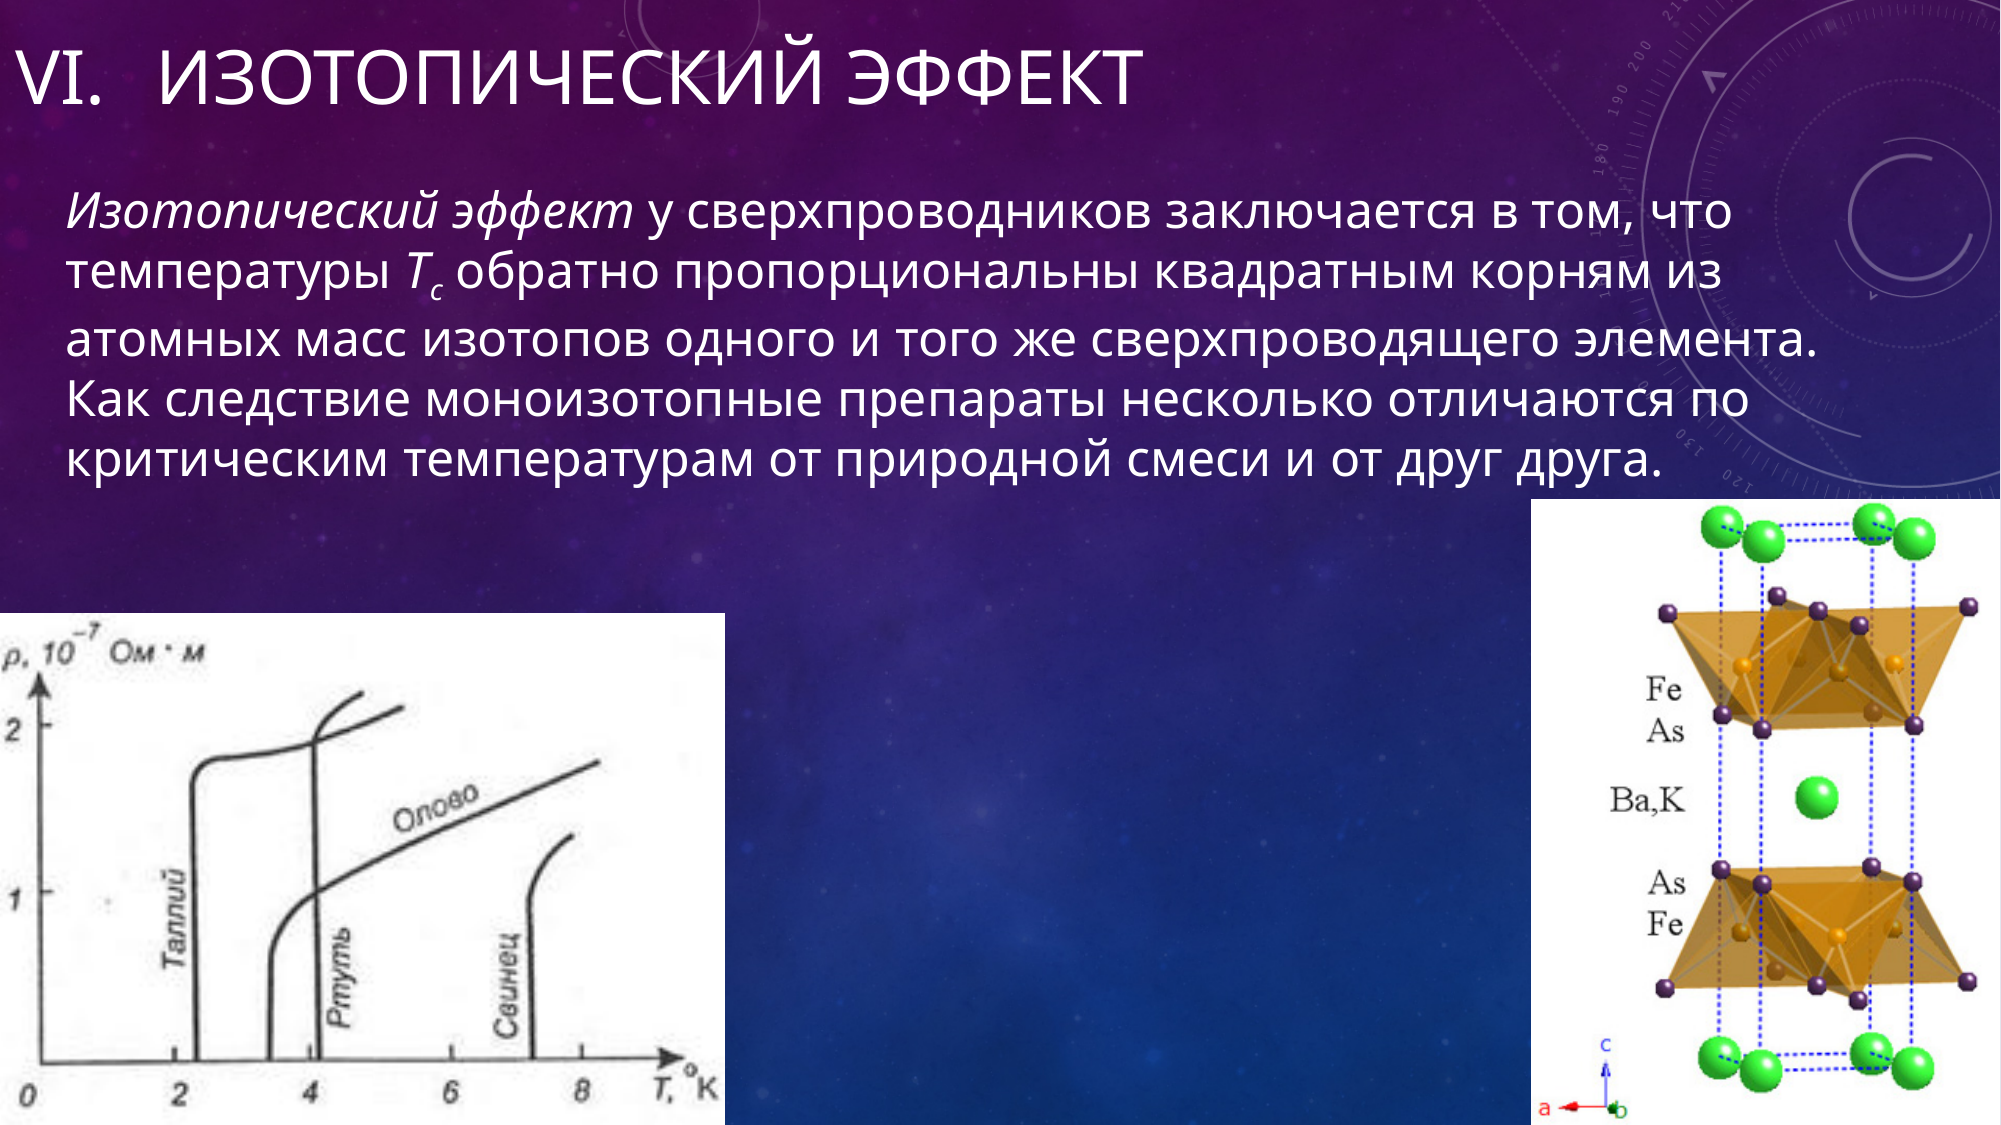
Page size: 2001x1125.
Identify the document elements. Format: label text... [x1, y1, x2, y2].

text_box Изотопический эффект у сверхпроводников заключается в том, что температуры Тс обратно пропорциональны квадратным корням из атомных масс изотопов одного и того же сверхпроводящего элемента. Как следствие моноизотопные препараты несколько отличаются по критическим температурам от природной смеси и от друг друга. [51, 170, 1898, 494]
title Изотопический эффект [0, 0, 1662, 239]
picture [0, 0, 2001, 1125]
